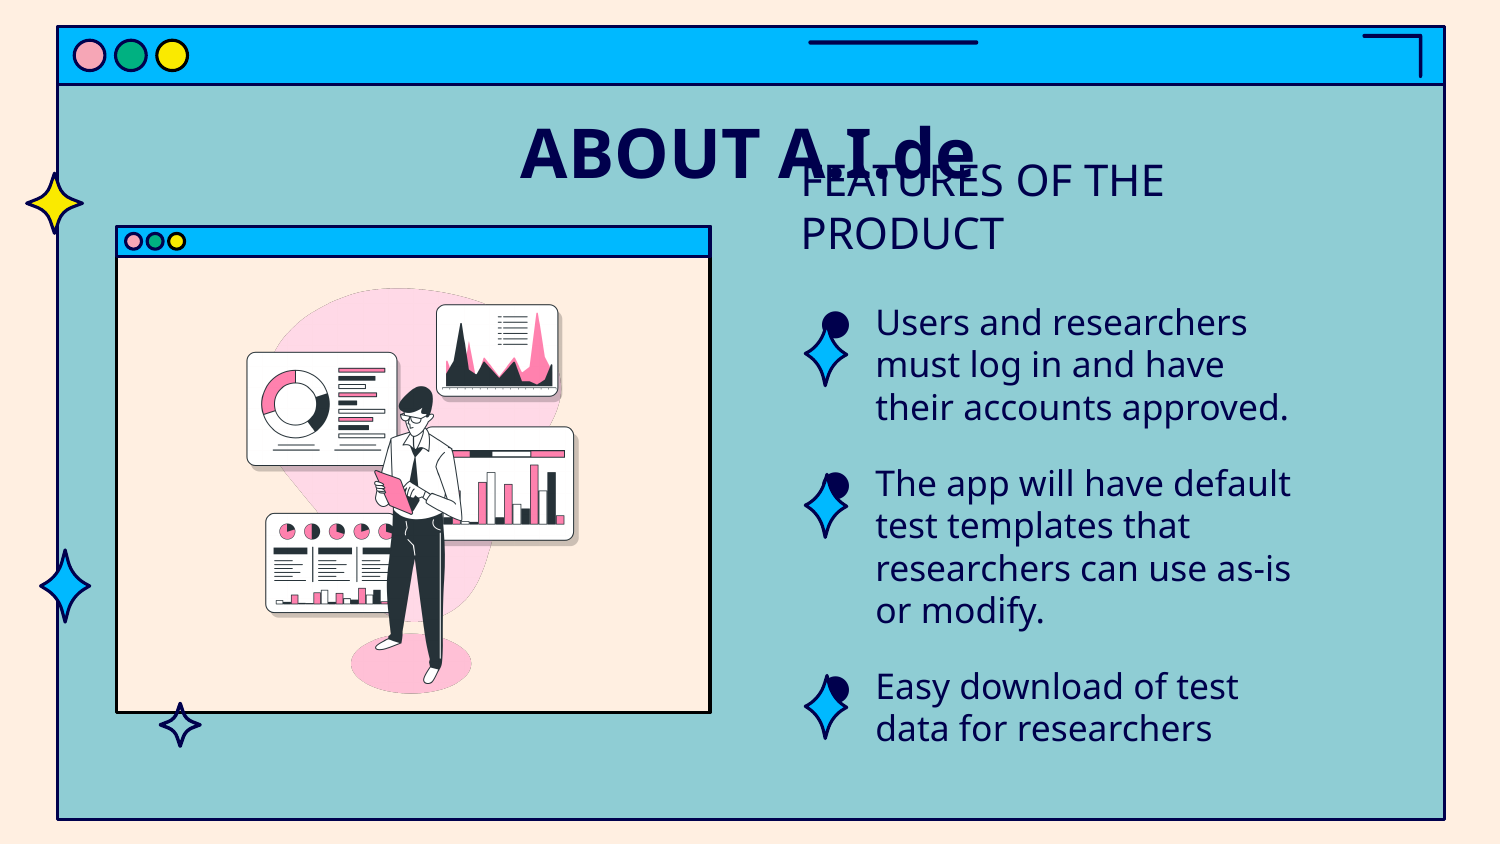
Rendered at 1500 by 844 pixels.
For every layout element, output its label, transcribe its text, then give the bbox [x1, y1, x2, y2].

picture [160, 256, 667, 746]
list Users and researchers must log in and have their accounts approved. The app will have default test templates that researchers can use as-is or modify. Easy download of test data for researchers [785, 284, 1323, 702]
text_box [116, 226, 711, 713]
text_box [805, 675, 847, 739]
subtitle FEATURES OF THE PRODUCT [785, 200, 1323, 274]
text_box [805, 322, 847, 386]
text_box [805, 474, 847, 538]
picture [168, 240, 185, 249]
title ABOUT A.I.de [114, 94, 1383, 189]
